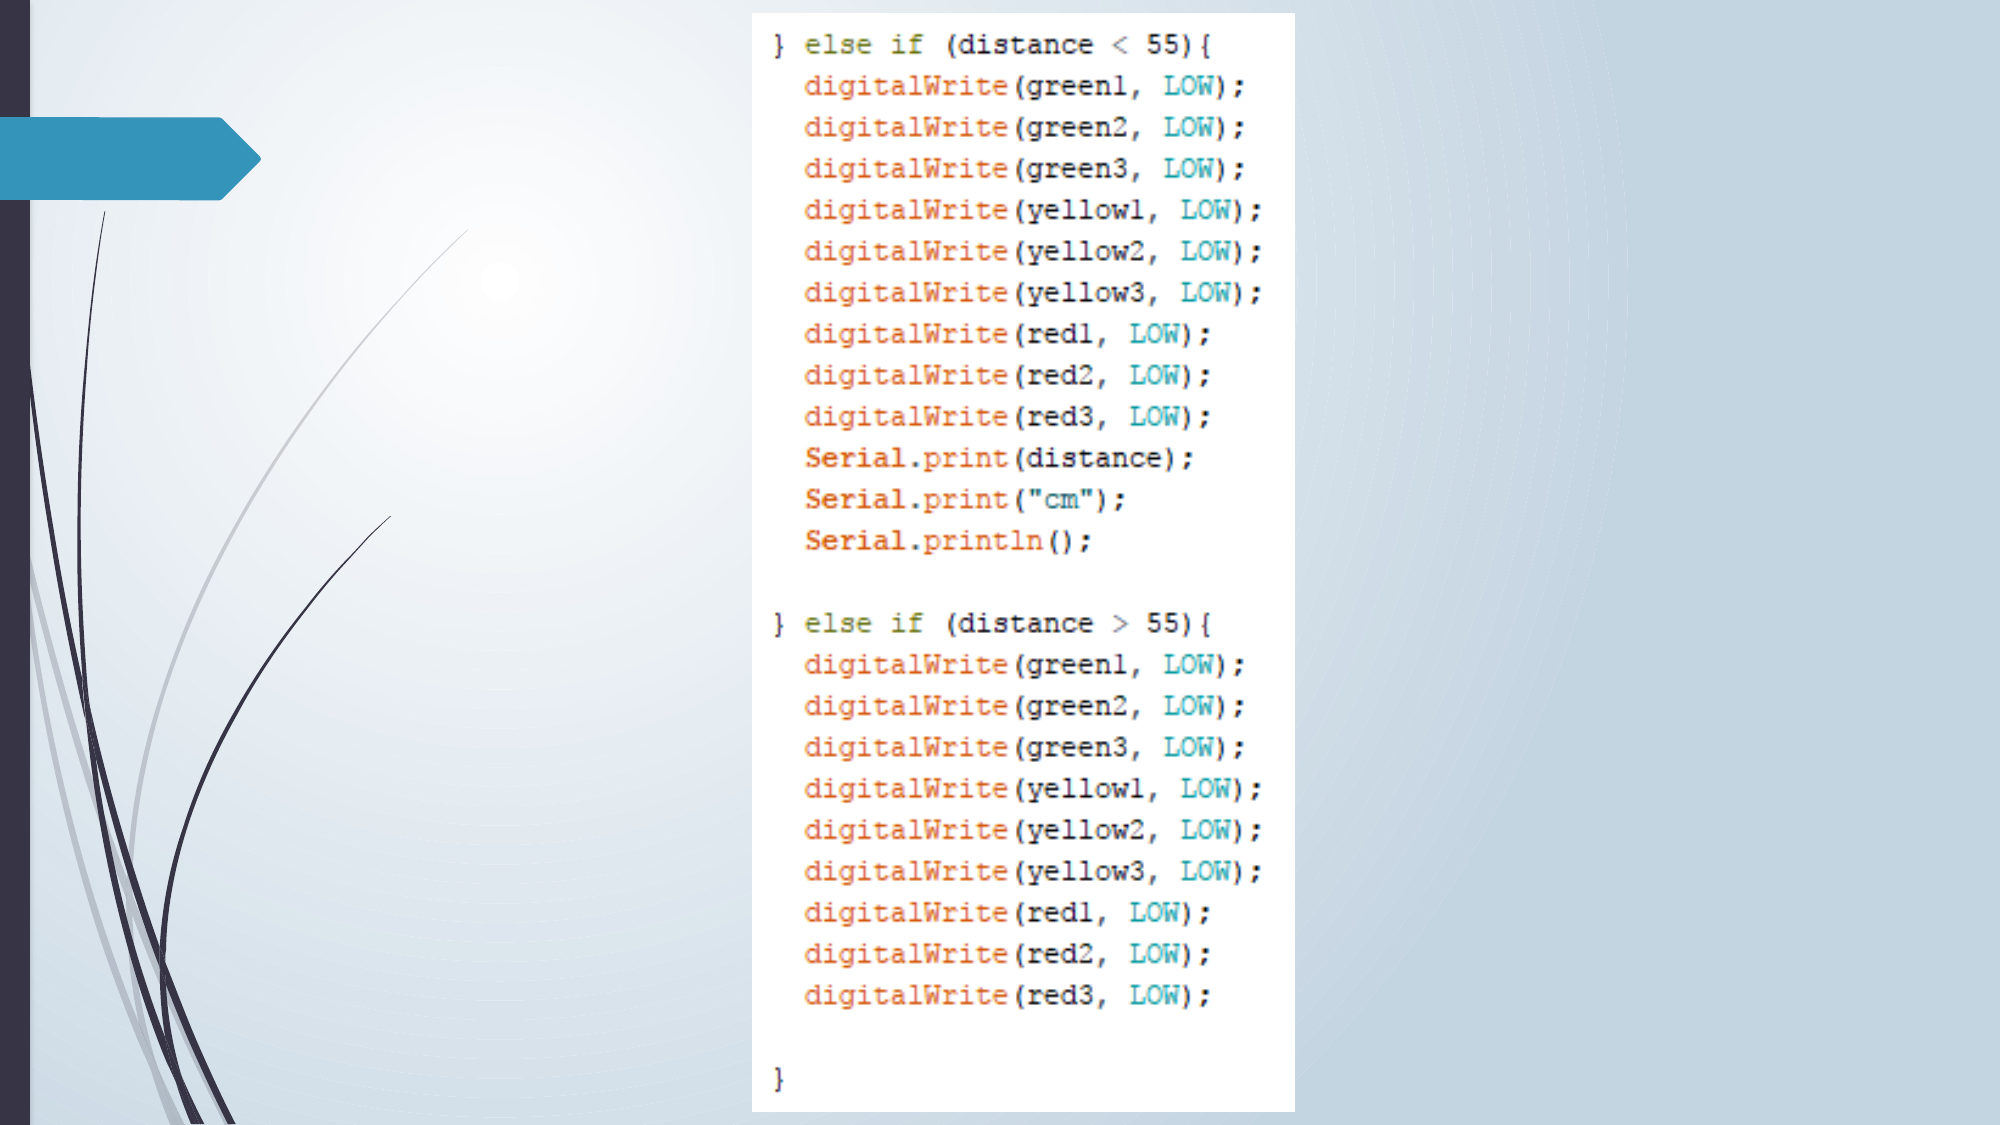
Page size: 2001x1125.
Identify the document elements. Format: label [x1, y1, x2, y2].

list [752, 12, 1296, 1112]
